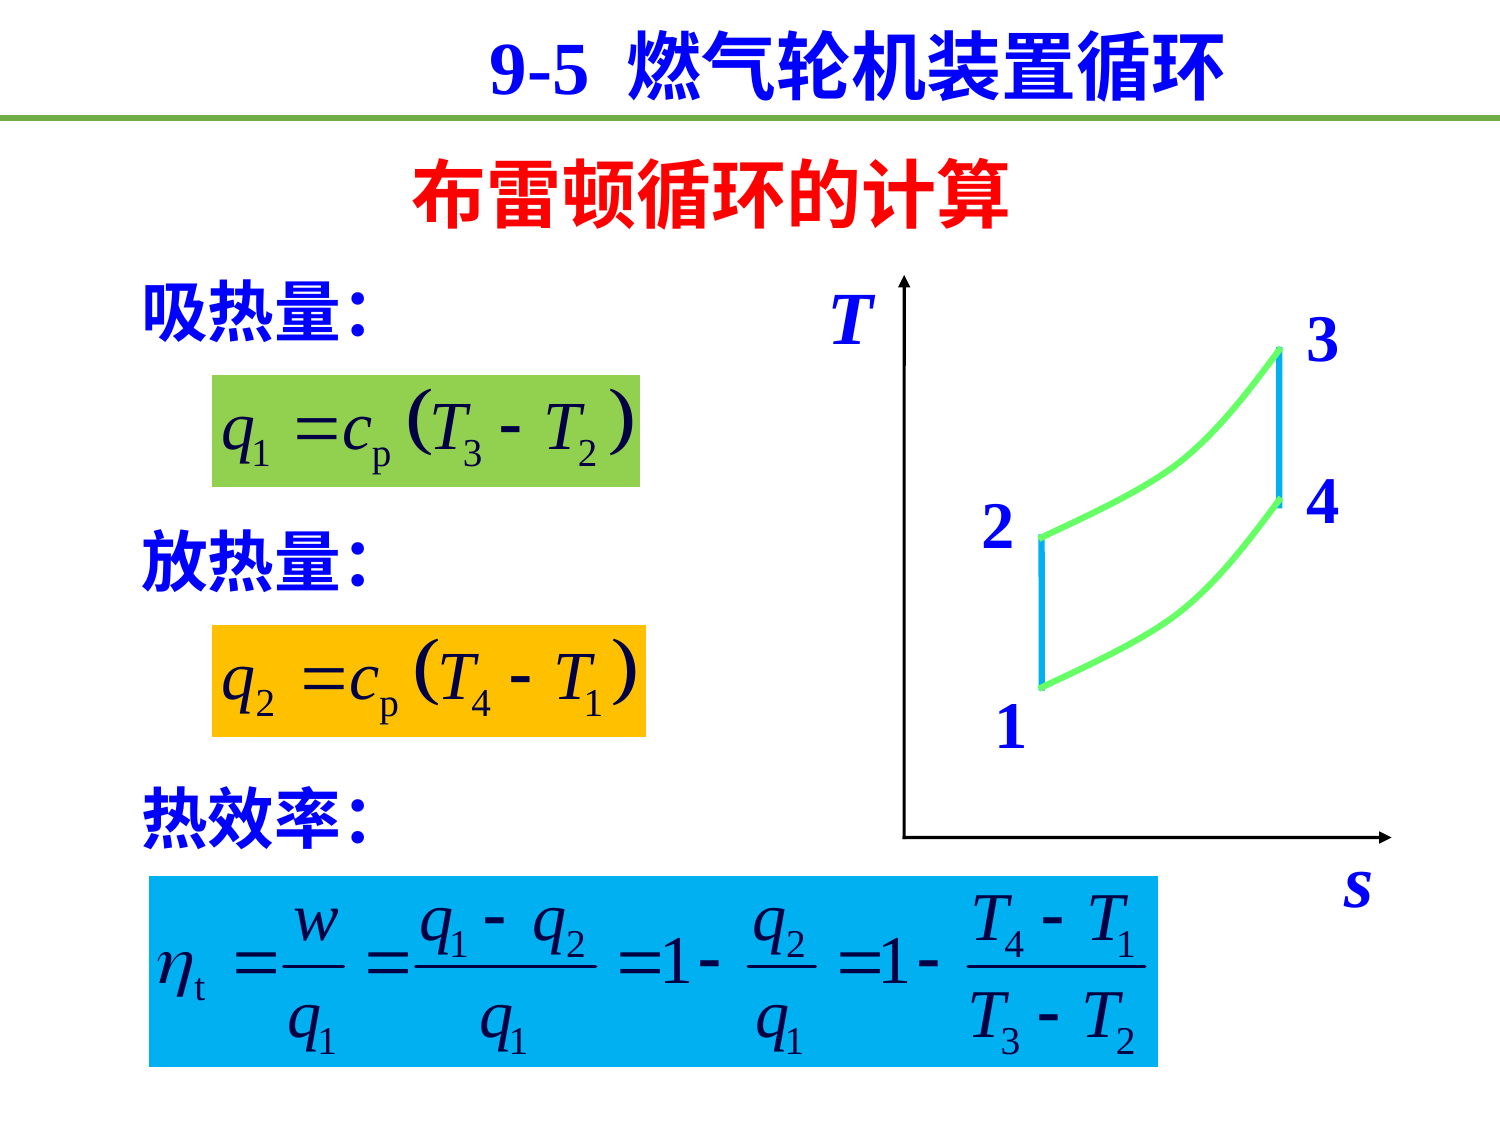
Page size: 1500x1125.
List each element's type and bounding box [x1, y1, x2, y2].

text_box [126, 512, 600, 608]
text_box [211, 624, 646, 738]
text_box [211, 374, 640, 488]
text_box [126, 262, 542, 358]
text_box [474, 12, 1313, 118]
text_box [100, 149, 1324, 235]
text_box [126, 769, 527, 865]
text_box [148, 262, 1392, 1067]
